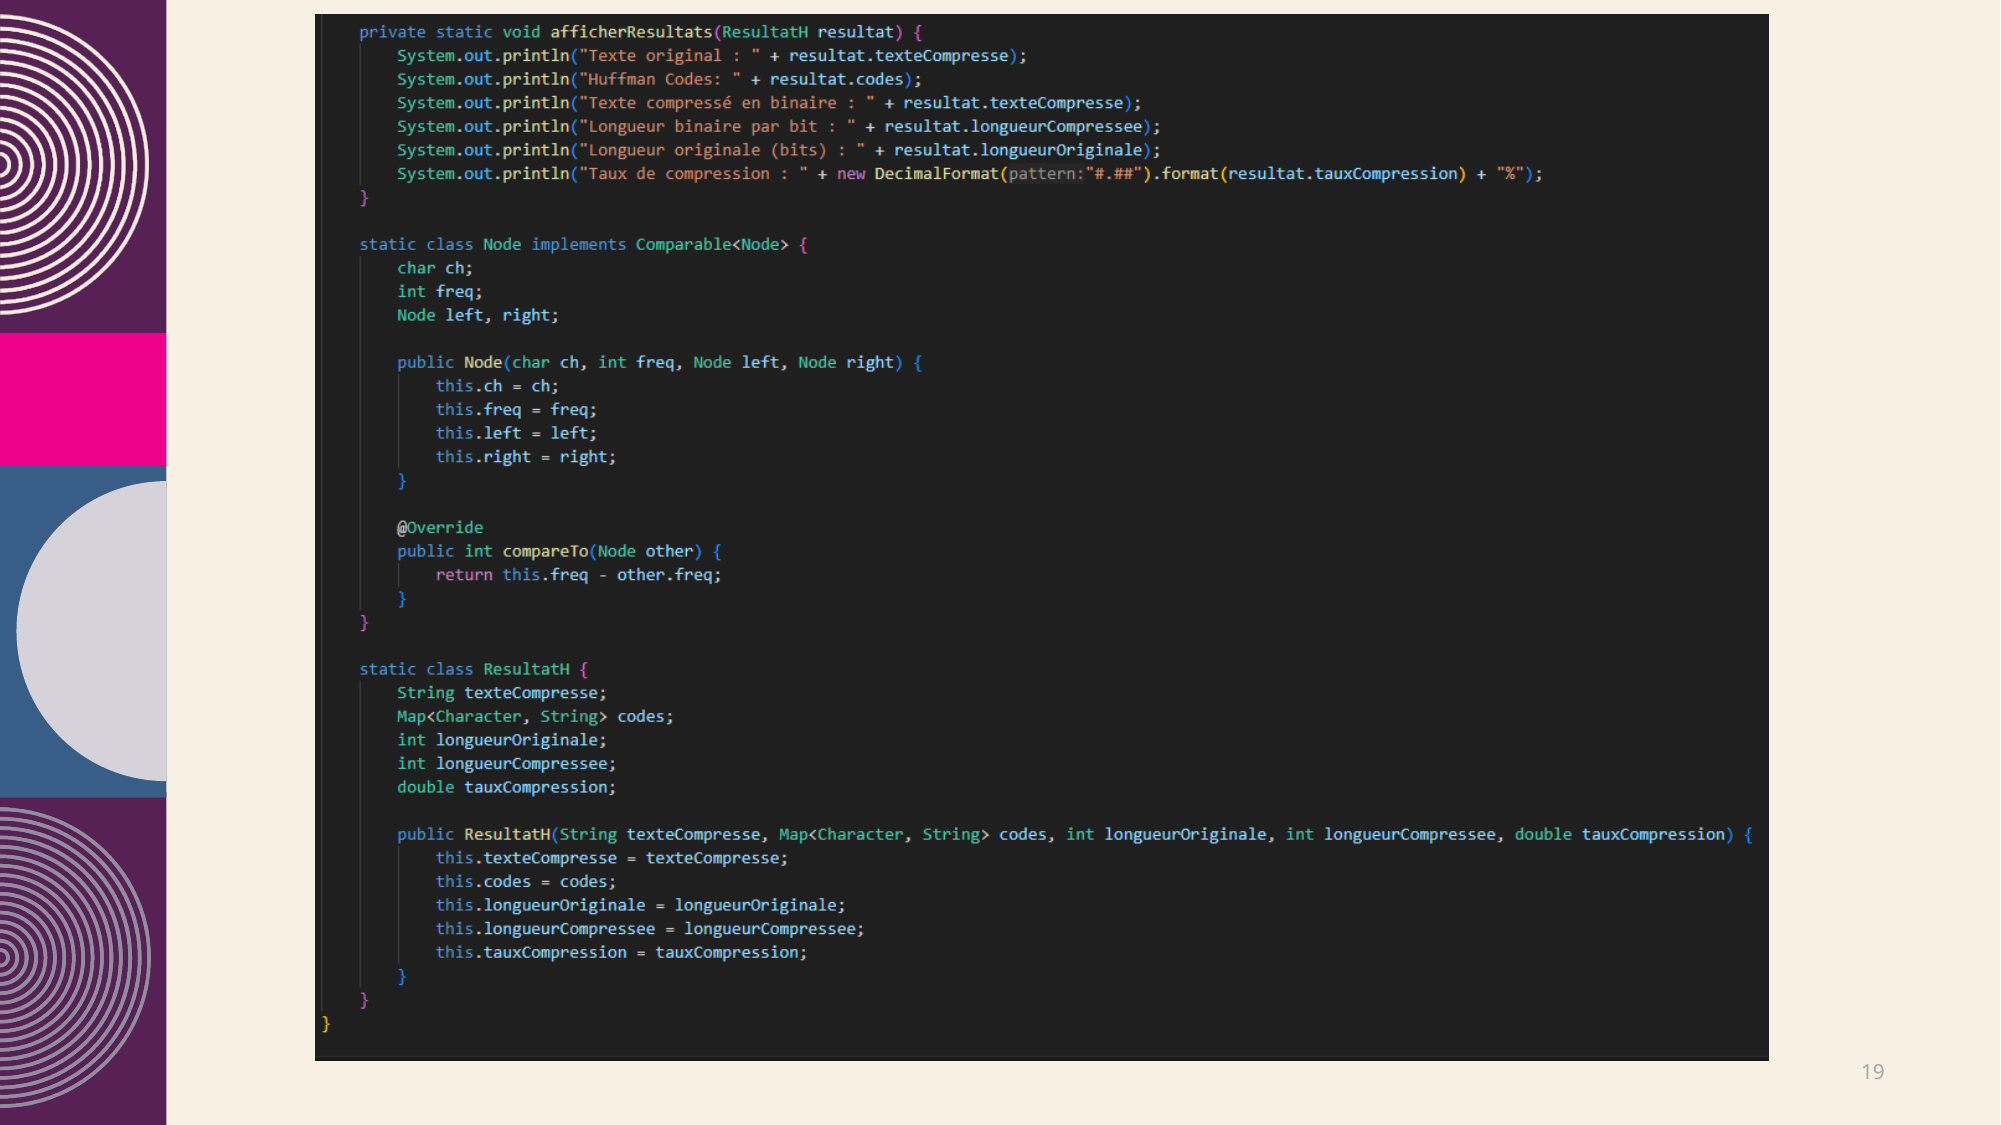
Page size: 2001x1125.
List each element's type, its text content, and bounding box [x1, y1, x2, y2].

picture [1, 808, 151, 1108]
picture [0, 15, 149, 314]
slide_number 19 [1824, 1042, 1900, 1103]
picture [314, 14, 1769, 1061]
